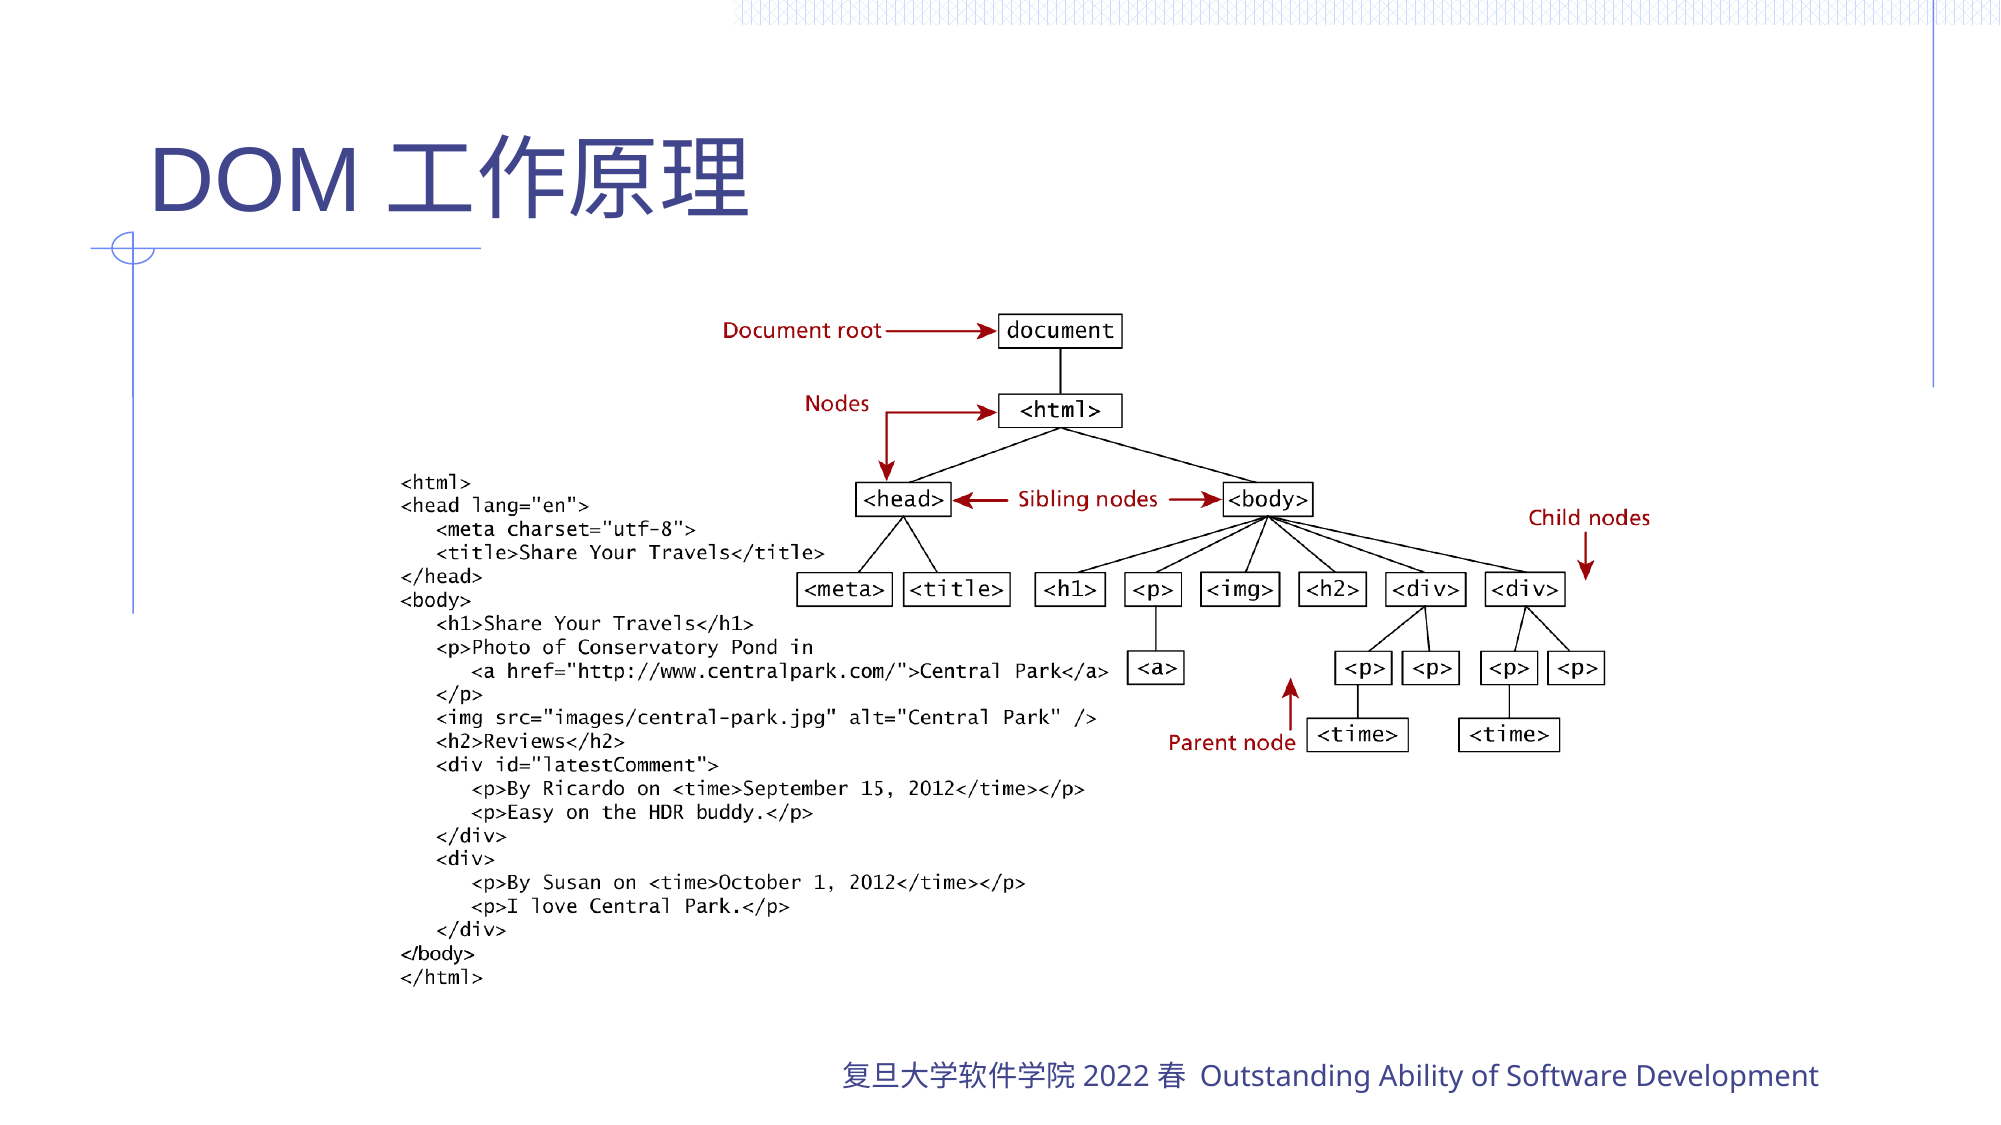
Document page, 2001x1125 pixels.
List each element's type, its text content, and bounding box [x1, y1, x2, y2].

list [400, 312, 1650, 988]
title DOM工作原理 [133, 50, 1834, 238]
